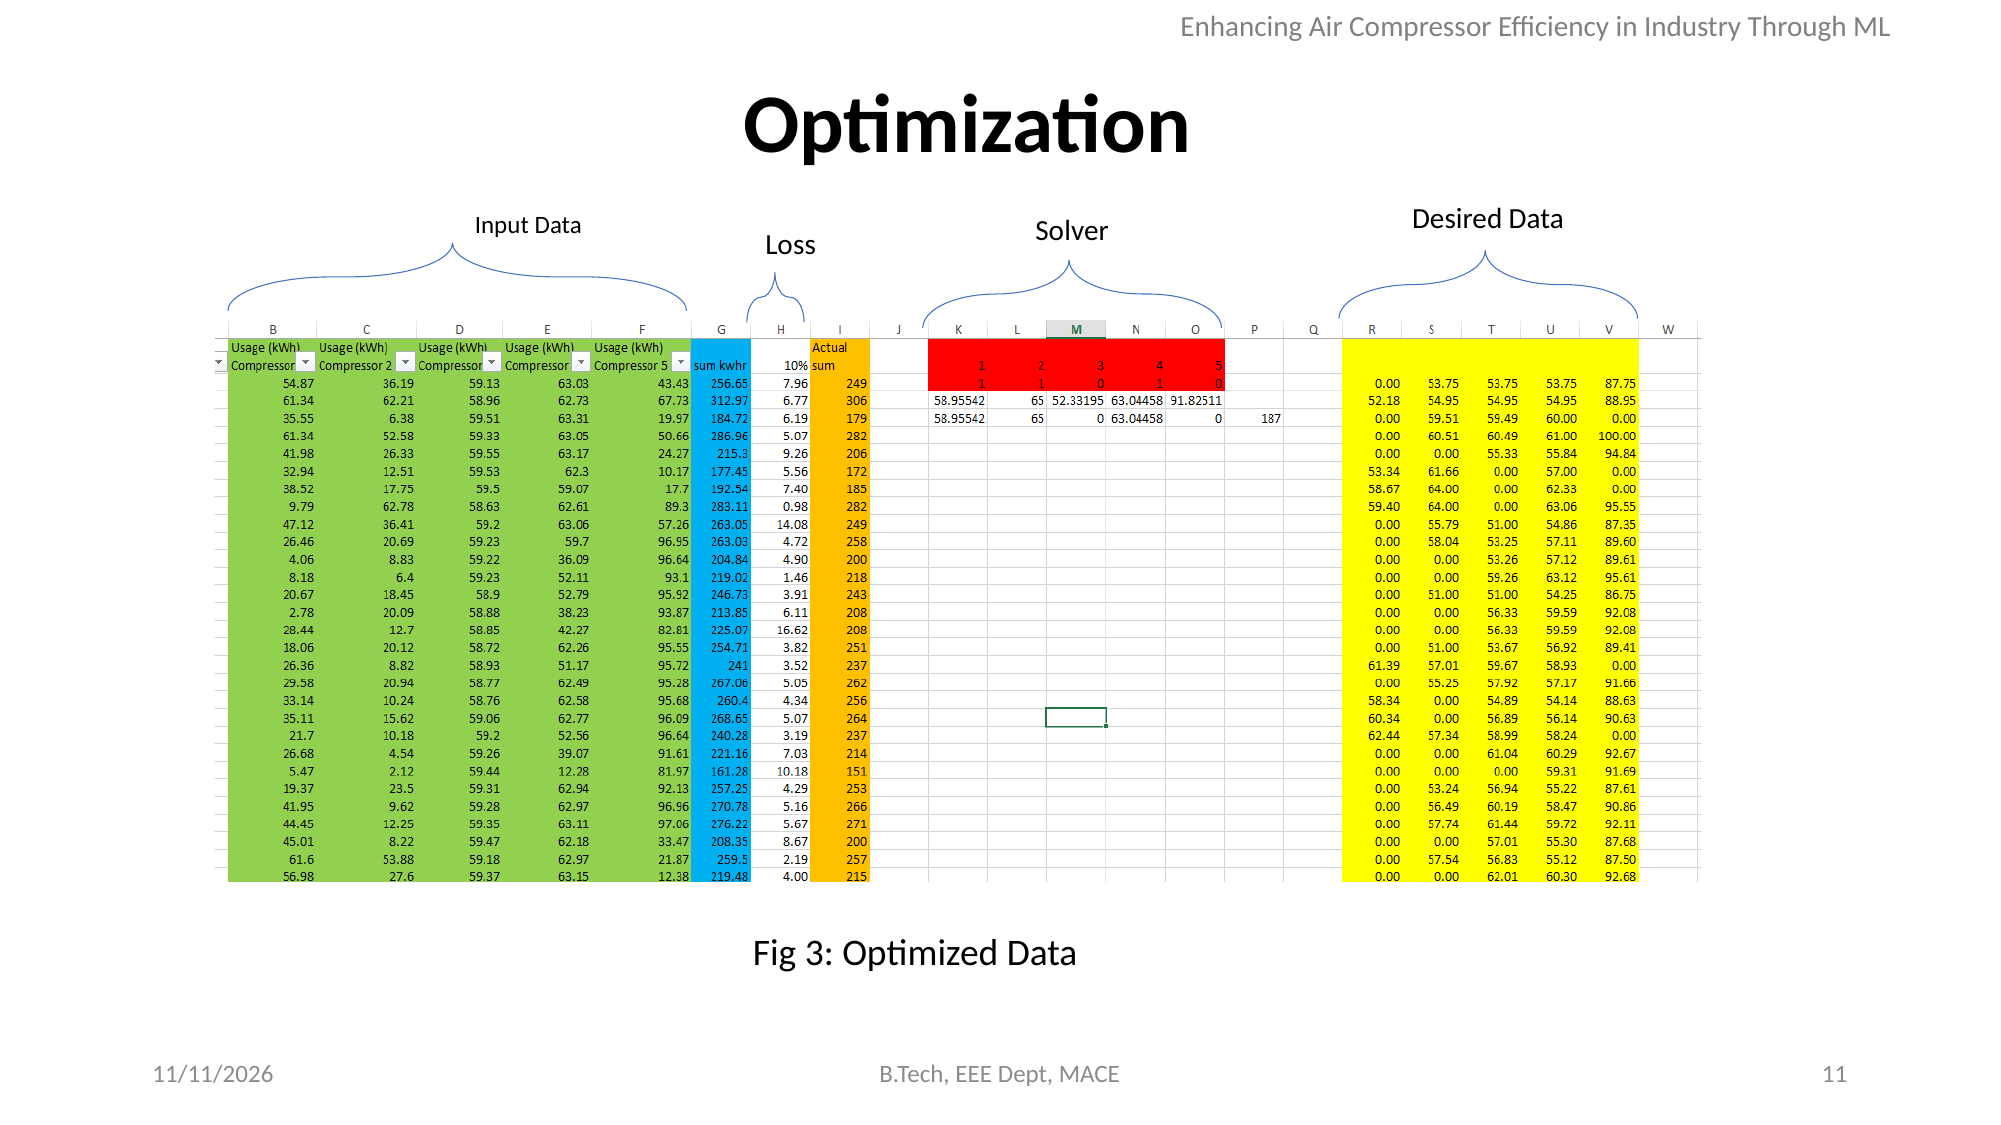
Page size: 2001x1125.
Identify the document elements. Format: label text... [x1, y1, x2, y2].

slide_number 11 [1412, 1042, 1863, 1103]
text_box Solver [967, 203, 1177, 254]
picture [214, 318, 1702, 882]
text_box Loss [733, 217, 849, 268]
footer B.Tech, EEE Dept, MACE [662, 1042, 1338, 1103]
text_box [925, 259, 1219, 318]
text_box [746, 271, 805, 318]
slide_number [137, 1042, 588, 1103]
text_box [227, 242, 688, 312]
text_box Input Data [384, 201, 673, 246]
text_box Fig 3: Optimized Data [738, 921, 1489, 981]
title Optimization [106, 16, 1829, 235]
text_box Desired Data [1383, 192, 1593, 242]
text_box [1338, 250, 1639, 318]
text_box Enhancing Air Compressor Efficiency in Industry Through ML [1068, 0, 2000, 50]
